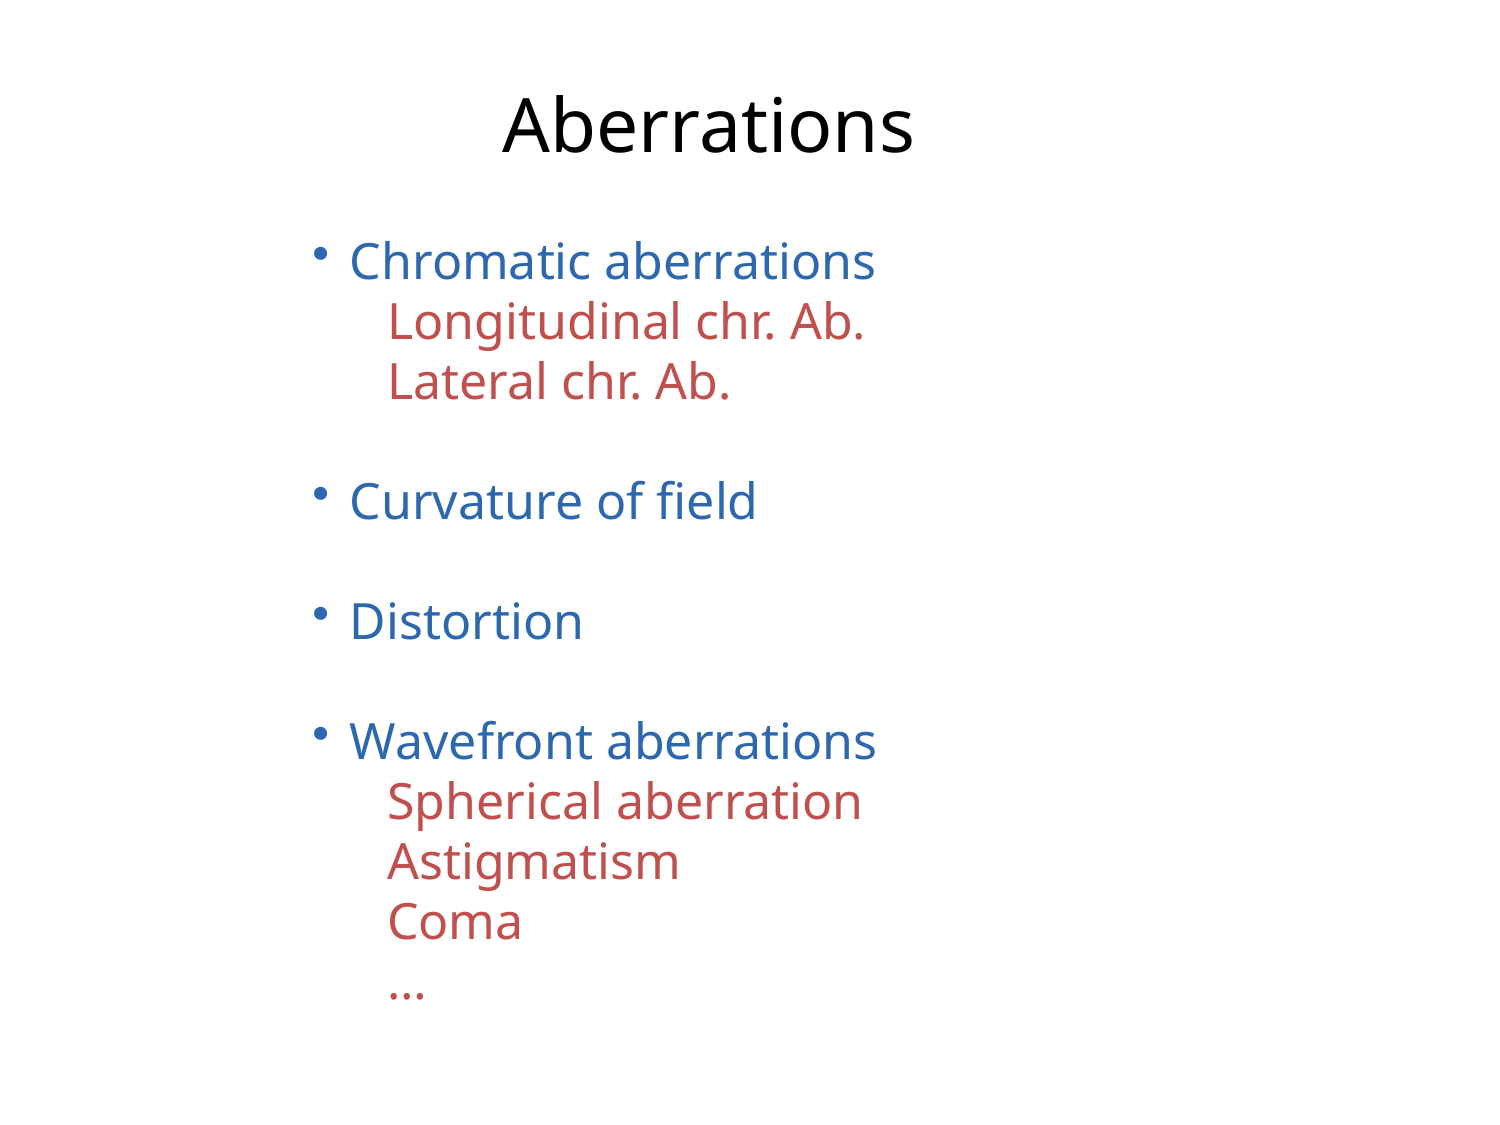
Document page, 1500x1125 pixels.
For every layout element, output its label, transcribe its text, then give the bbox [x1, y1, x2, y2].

text_box Chromatic aberrations Longitudinal chr. Ab. Lateral chr. Ab. Curvature of field Distortion Wavefront aberrations Spherical aberration Astigmatism Coma … [297, 222, 893, 1078]
text_box Aberrations [487, 70, 931, 175]
